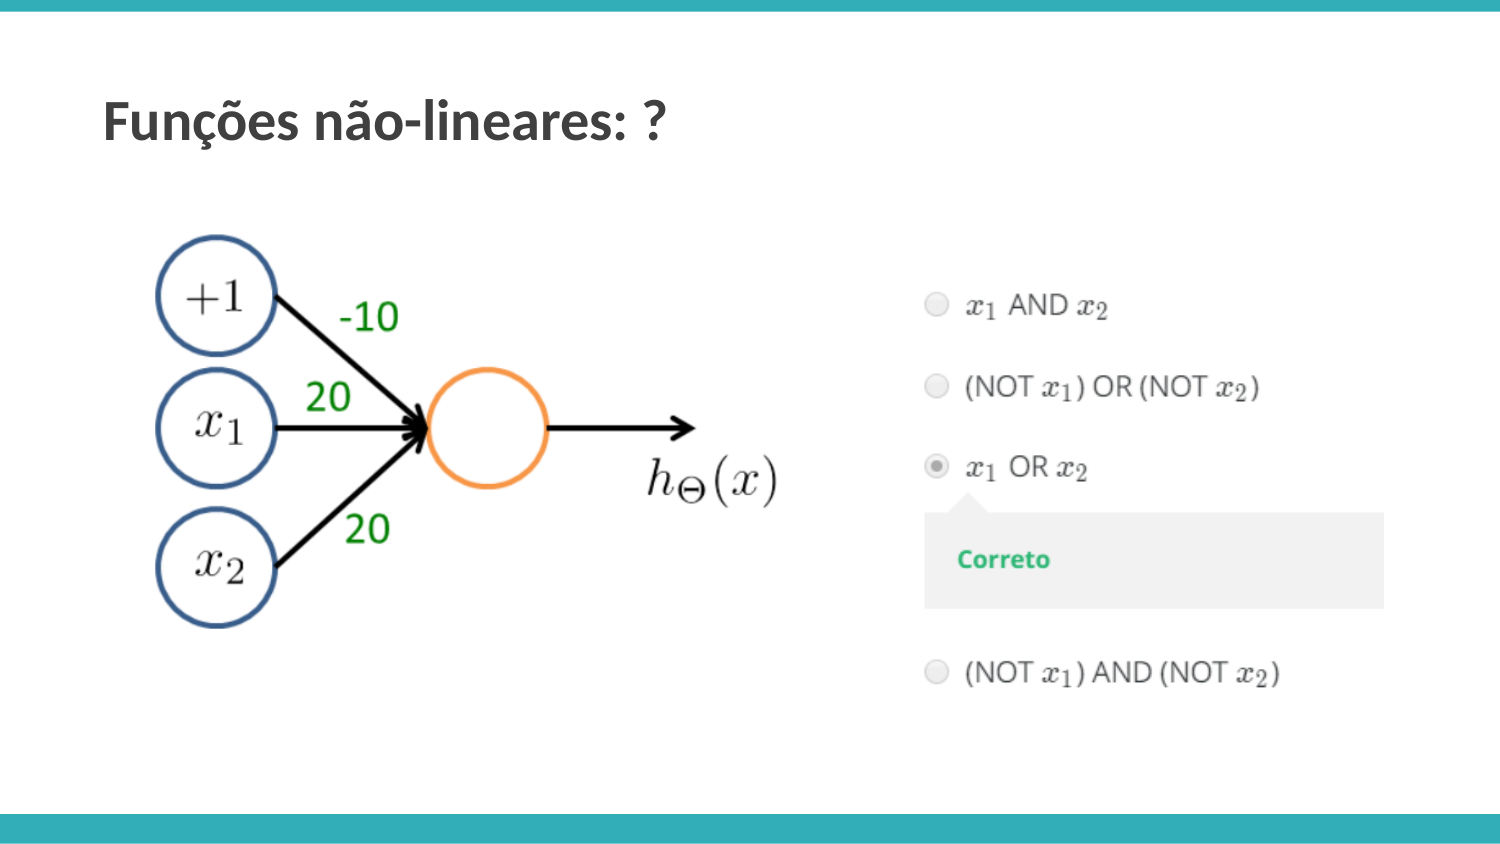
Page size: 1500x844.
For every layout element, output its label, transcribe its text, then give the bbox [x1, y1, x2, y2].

text_box Funções não-lineares: ? [88, 67, 1329, 167]
picture [891, 276, 1384, 717]
picture [123, 220, 801, 642]
